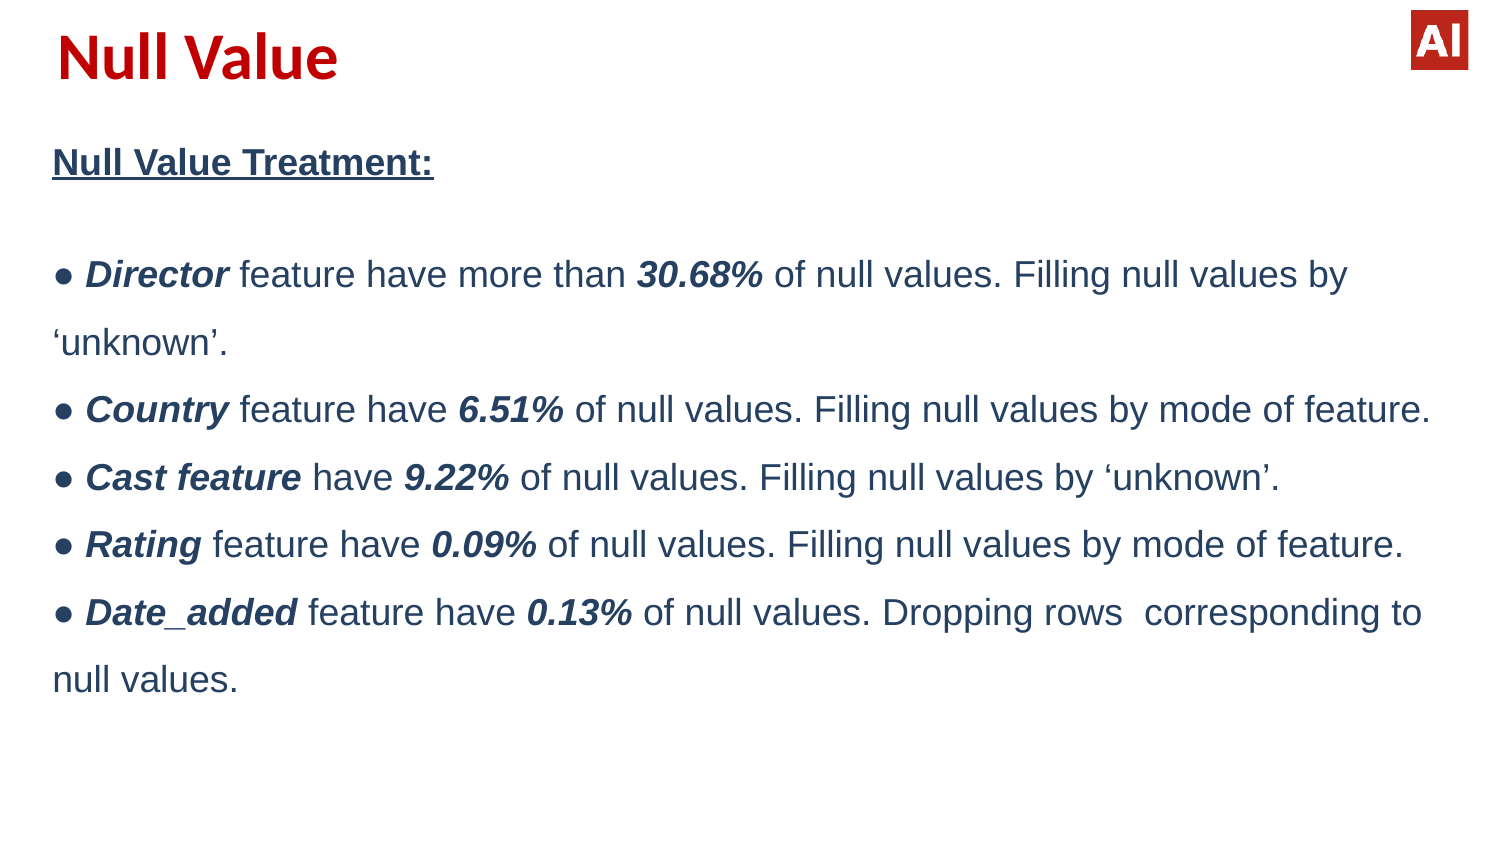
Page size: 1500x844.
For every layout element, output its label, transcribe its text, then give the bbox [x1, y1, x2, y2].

text_box Null Value [42, 5, 793, 101]
picture [1411, 10, 1469, 70]
text_box Null Value Treatment: ● Director feature have more than 30.68% of null values. Filling null values by ‘unknown’. ● Country feature have 6.51% of null values. Filling null values by mode of feature. ● Cast feature have 9.22% of null values. Filling null values by ‘unknown’. ● Rating feature have 0.09% of null values. Filling null values by mode of feature. ● Date_added feature have 0.13% of null values. Dropping rows corresponding to null values. [37, 130, 1450, 708]
